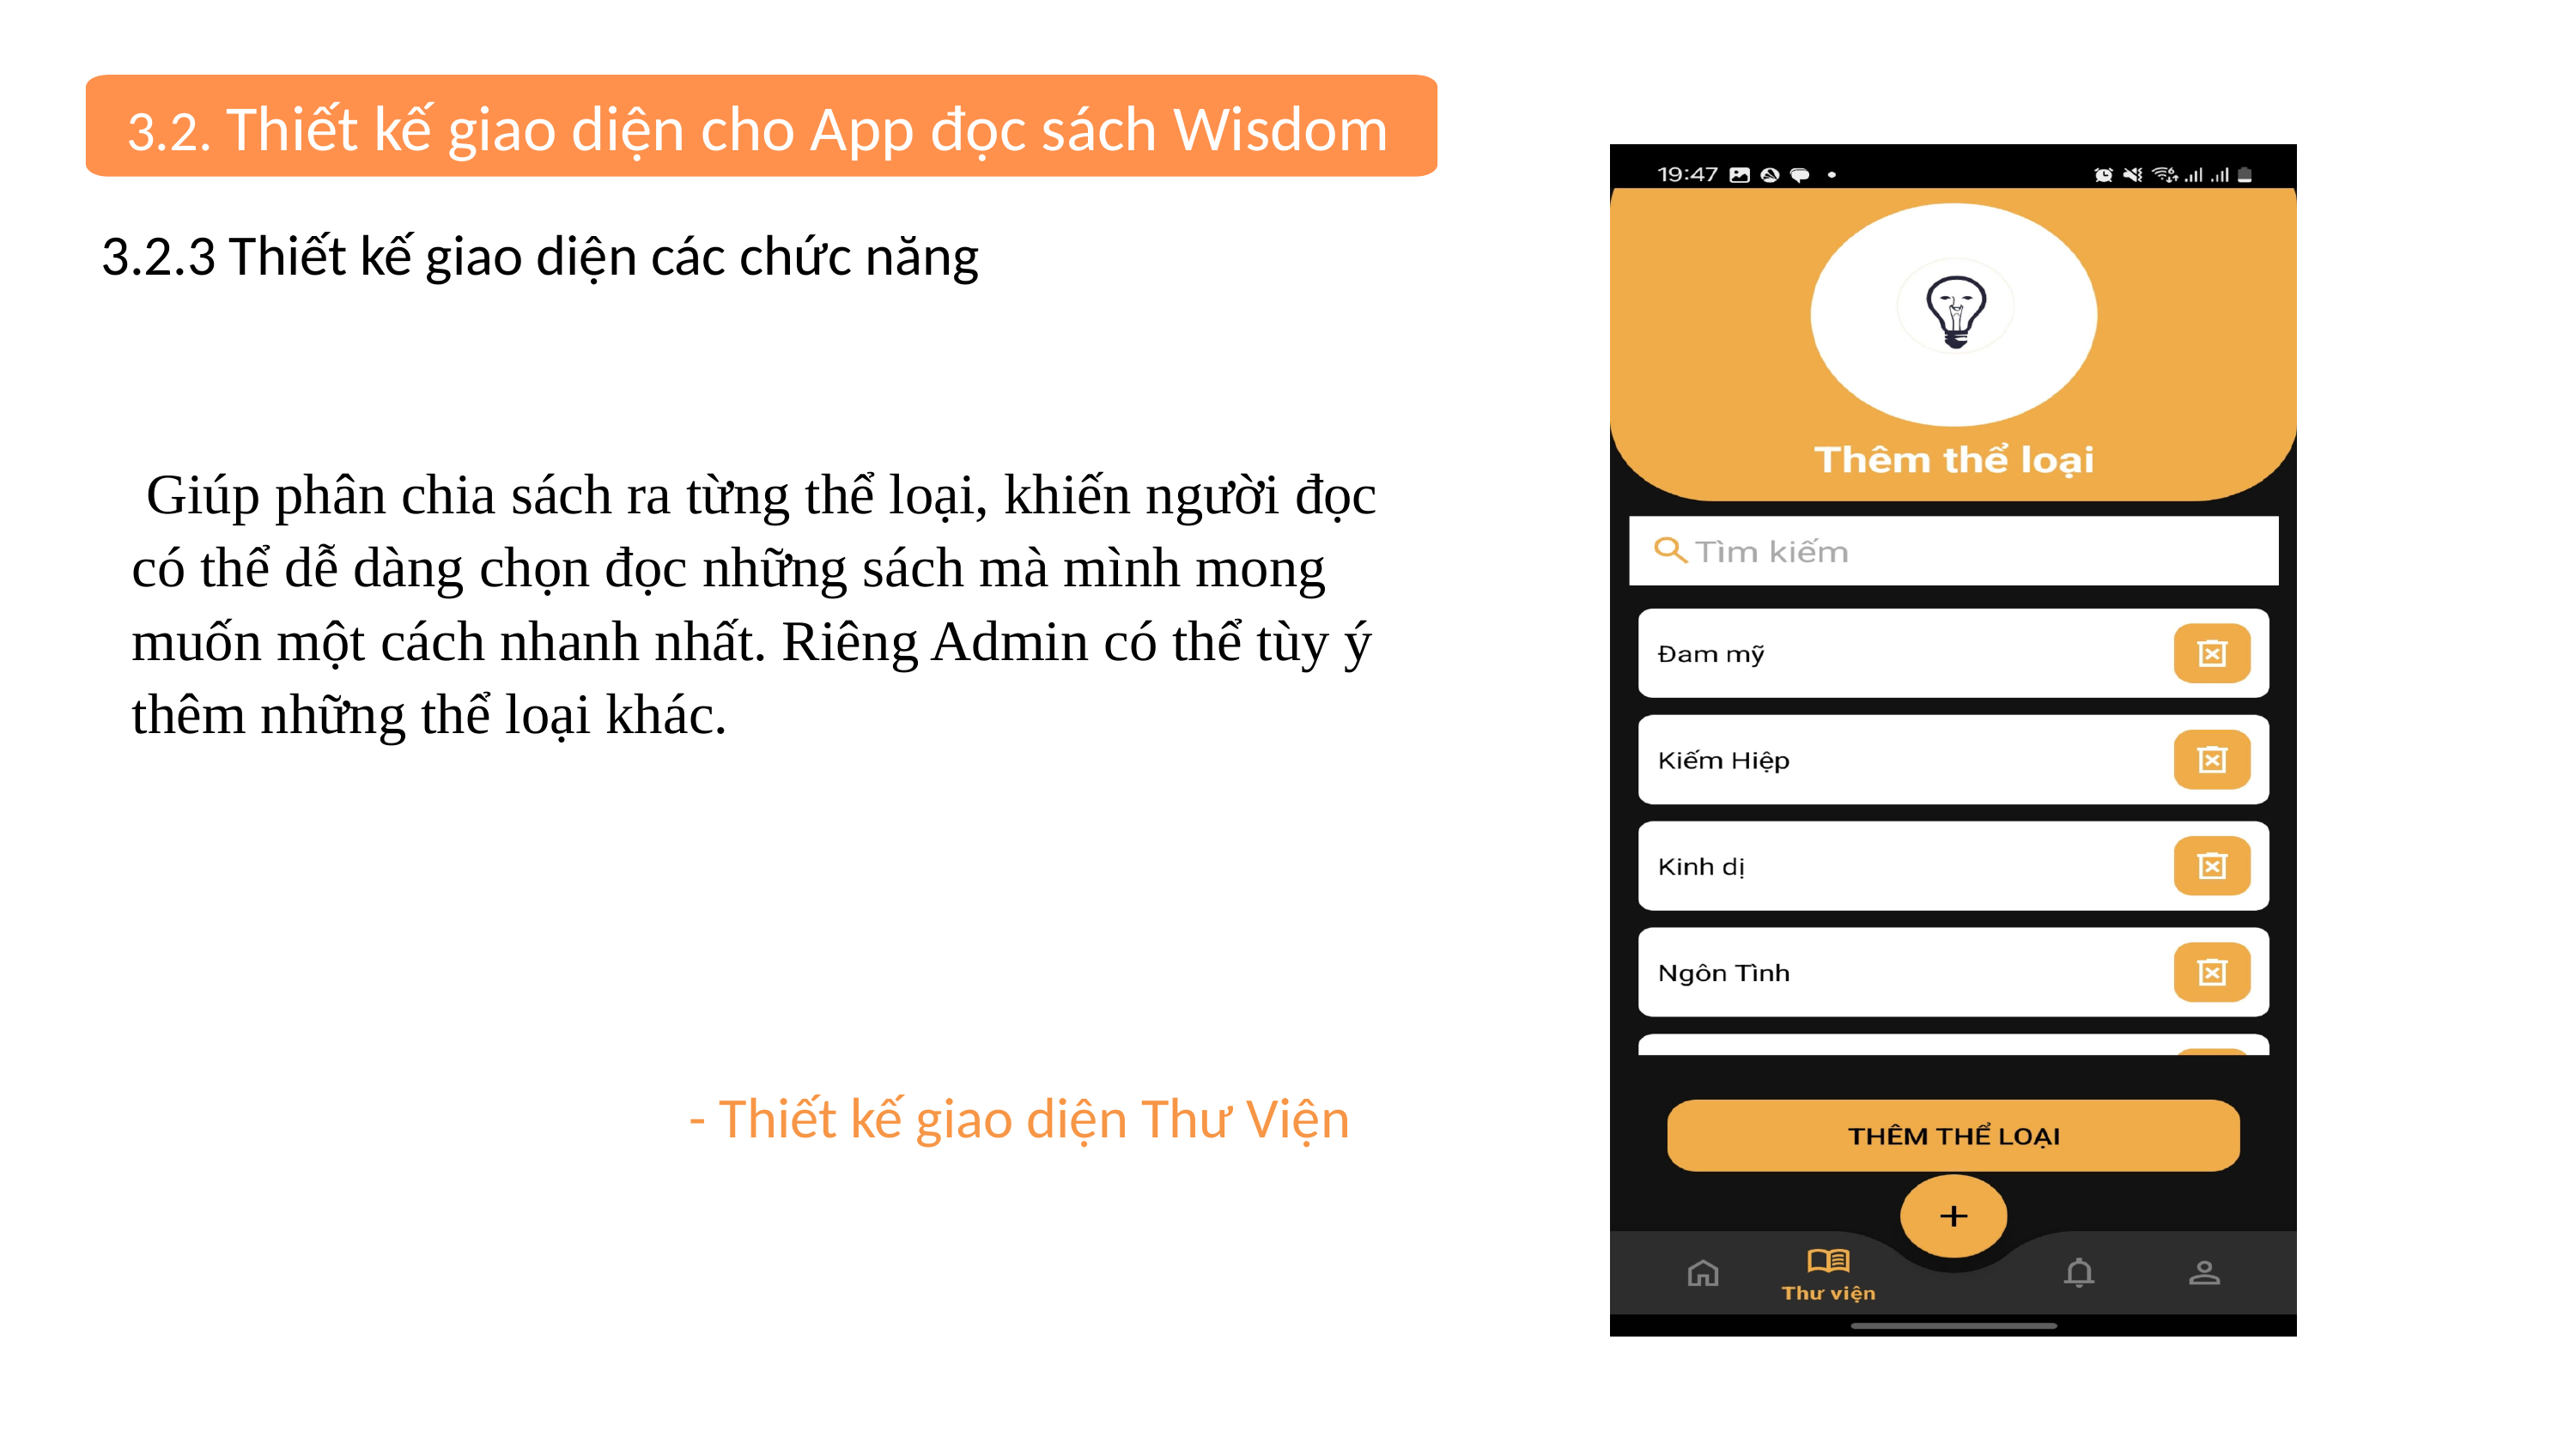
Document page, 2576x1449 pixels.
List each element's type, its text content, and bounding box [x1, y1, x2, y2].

text_box Giúp phân chia sách ra từng thể loại, khiến người đọc có thể dễ dàng chọn đọc những sách mà mình mong muốn một cách nhanh nhất. Riêng Admin có thể tùy ý thêm những thể loại khác. [118, 445, 1438, 752]
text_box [85, 60, 1472, 191]
text_box 3.2.3 Thiết kế giao diện các chức năng [88, 206, 1130, 381]
text_box - Thiết kế giao diện Thư Viện [676, 1069, 1411, 1155]
picture [1609, 144, 2298, 1337]
